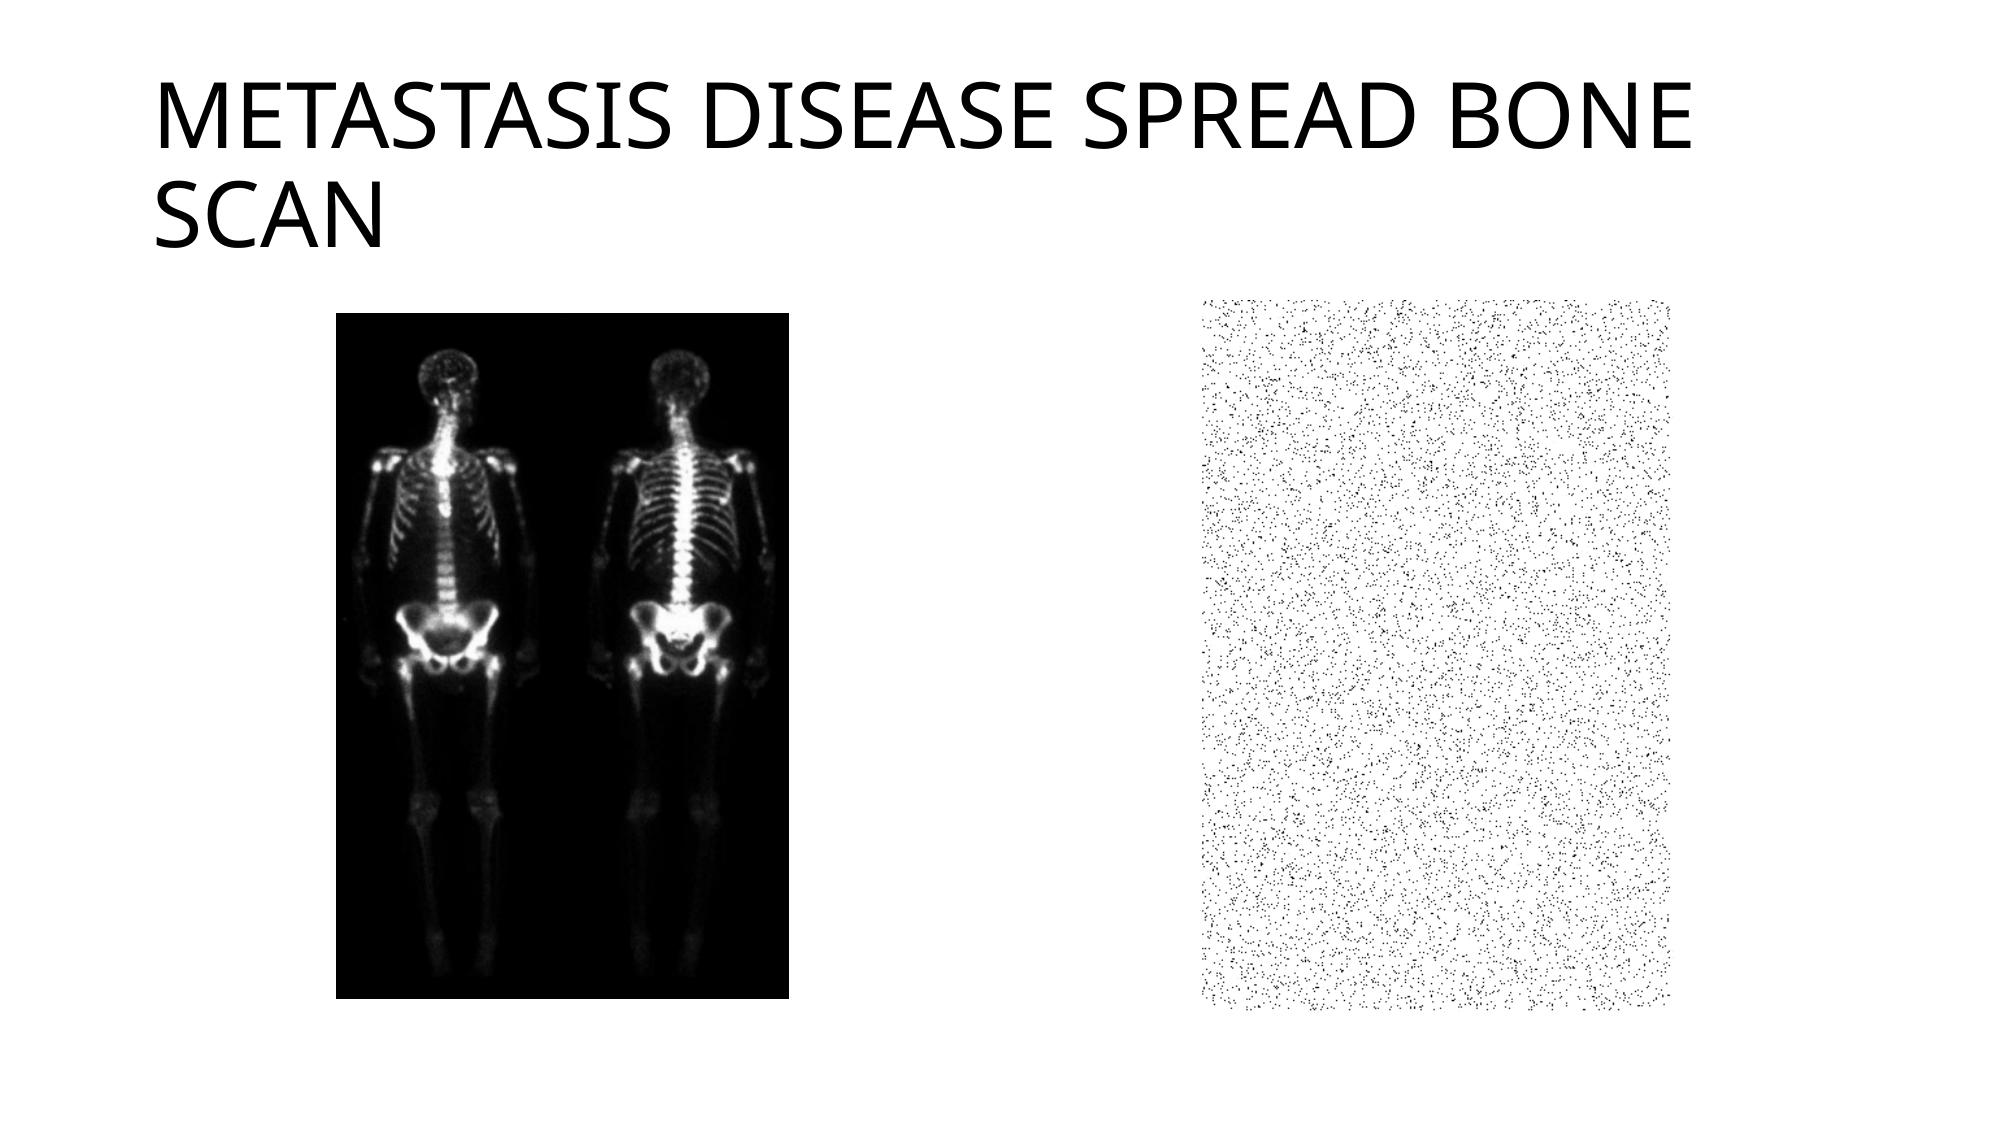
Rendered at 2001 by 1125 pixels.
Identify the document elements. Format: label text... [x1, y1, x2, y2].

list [336, 313, 789, 999]
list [1200, 299, 1674, 1014]
title METASTASIS DISEASE SPREAD BONE SCAN [137, 59, 1863, 278]
